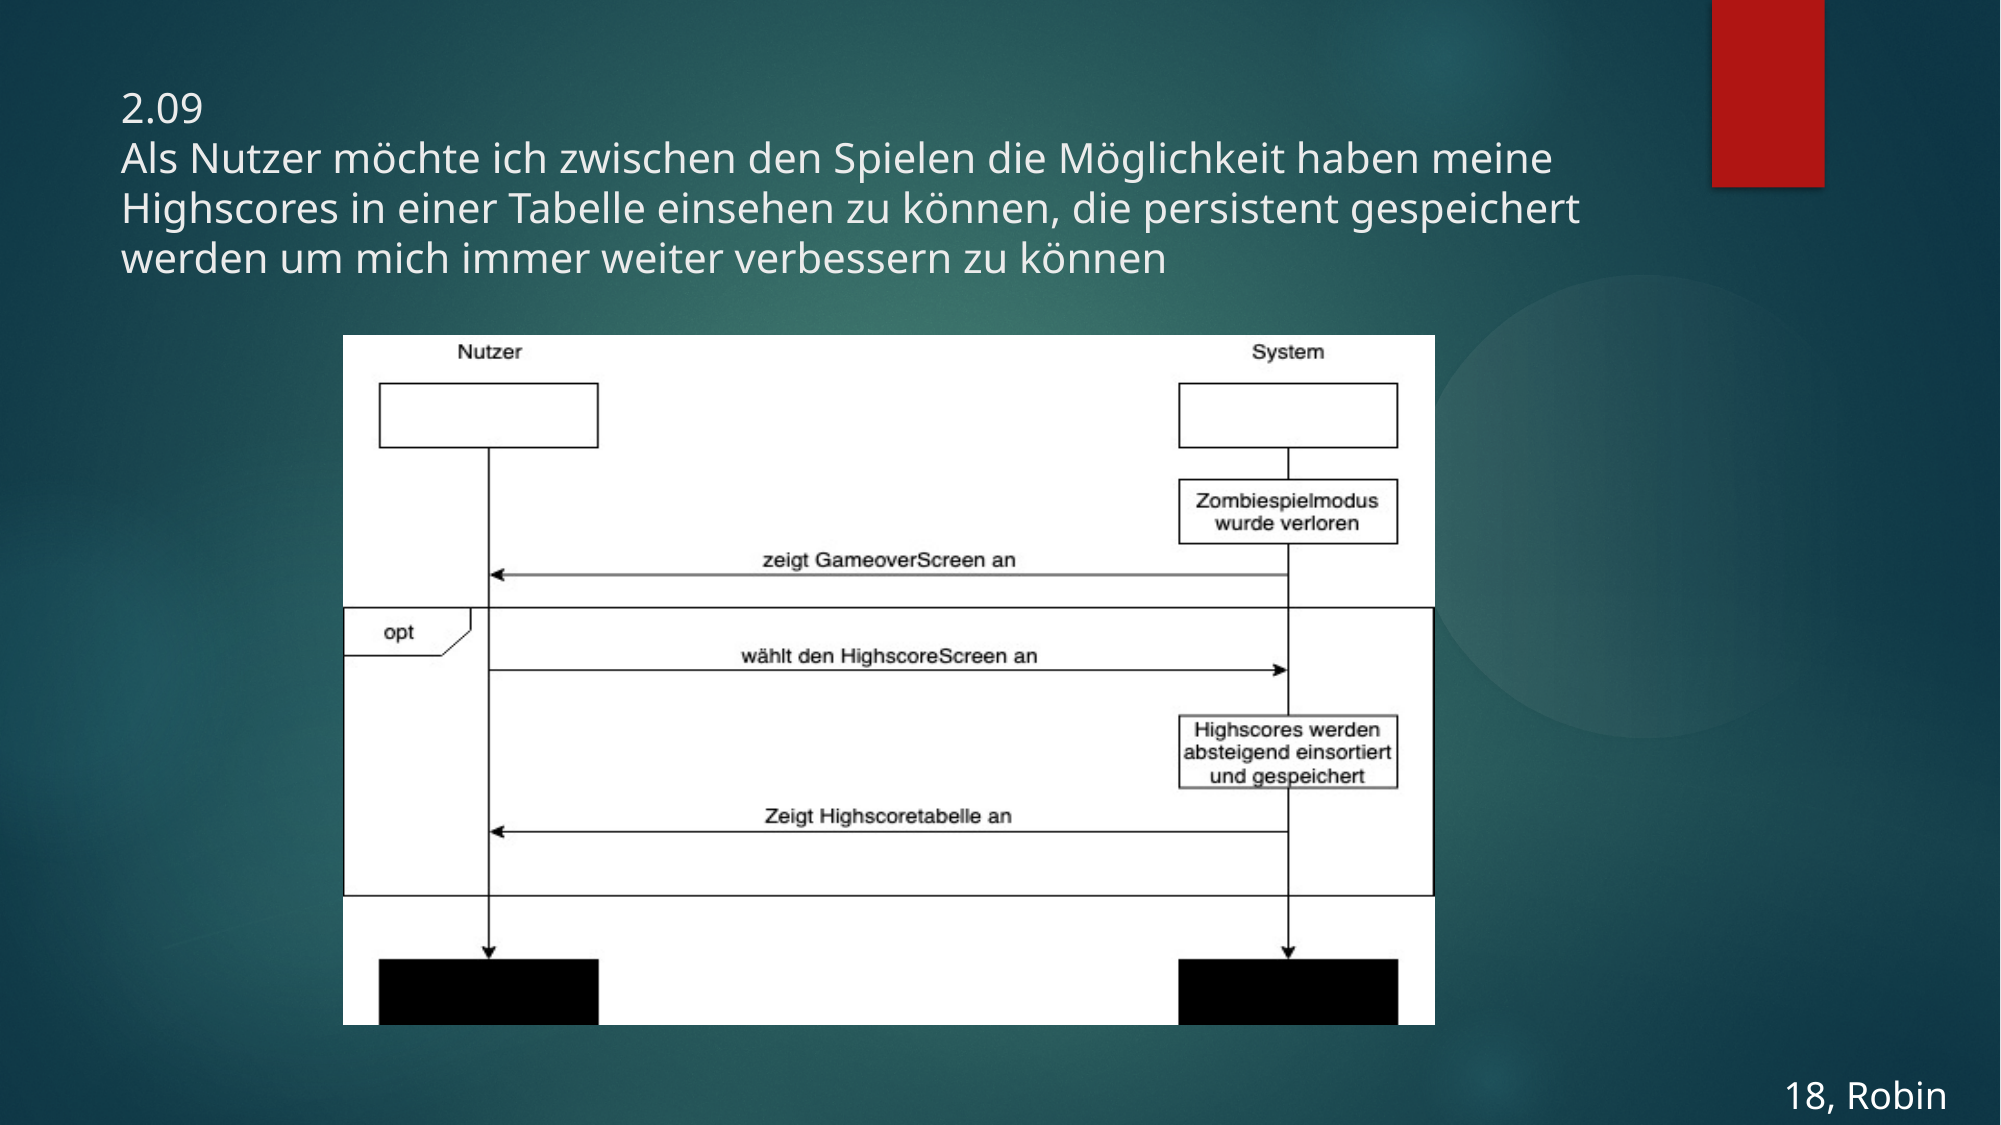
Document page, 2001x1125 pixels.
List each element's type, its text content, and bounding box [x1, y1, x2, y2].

text_box 18, Robin [1768, 1064, 2000, 1125]
text_box 2.09 Als Nutzer möchte ich zwischen den Spielen die Möglichkeit haben meine Highscores in einer Tabelle einsehen zu können, die persistent gespeichert werden um mich immer weiter verbessern zu können [106, 74, 1649, 304]
picture [0, 0, 2001, 1125]
